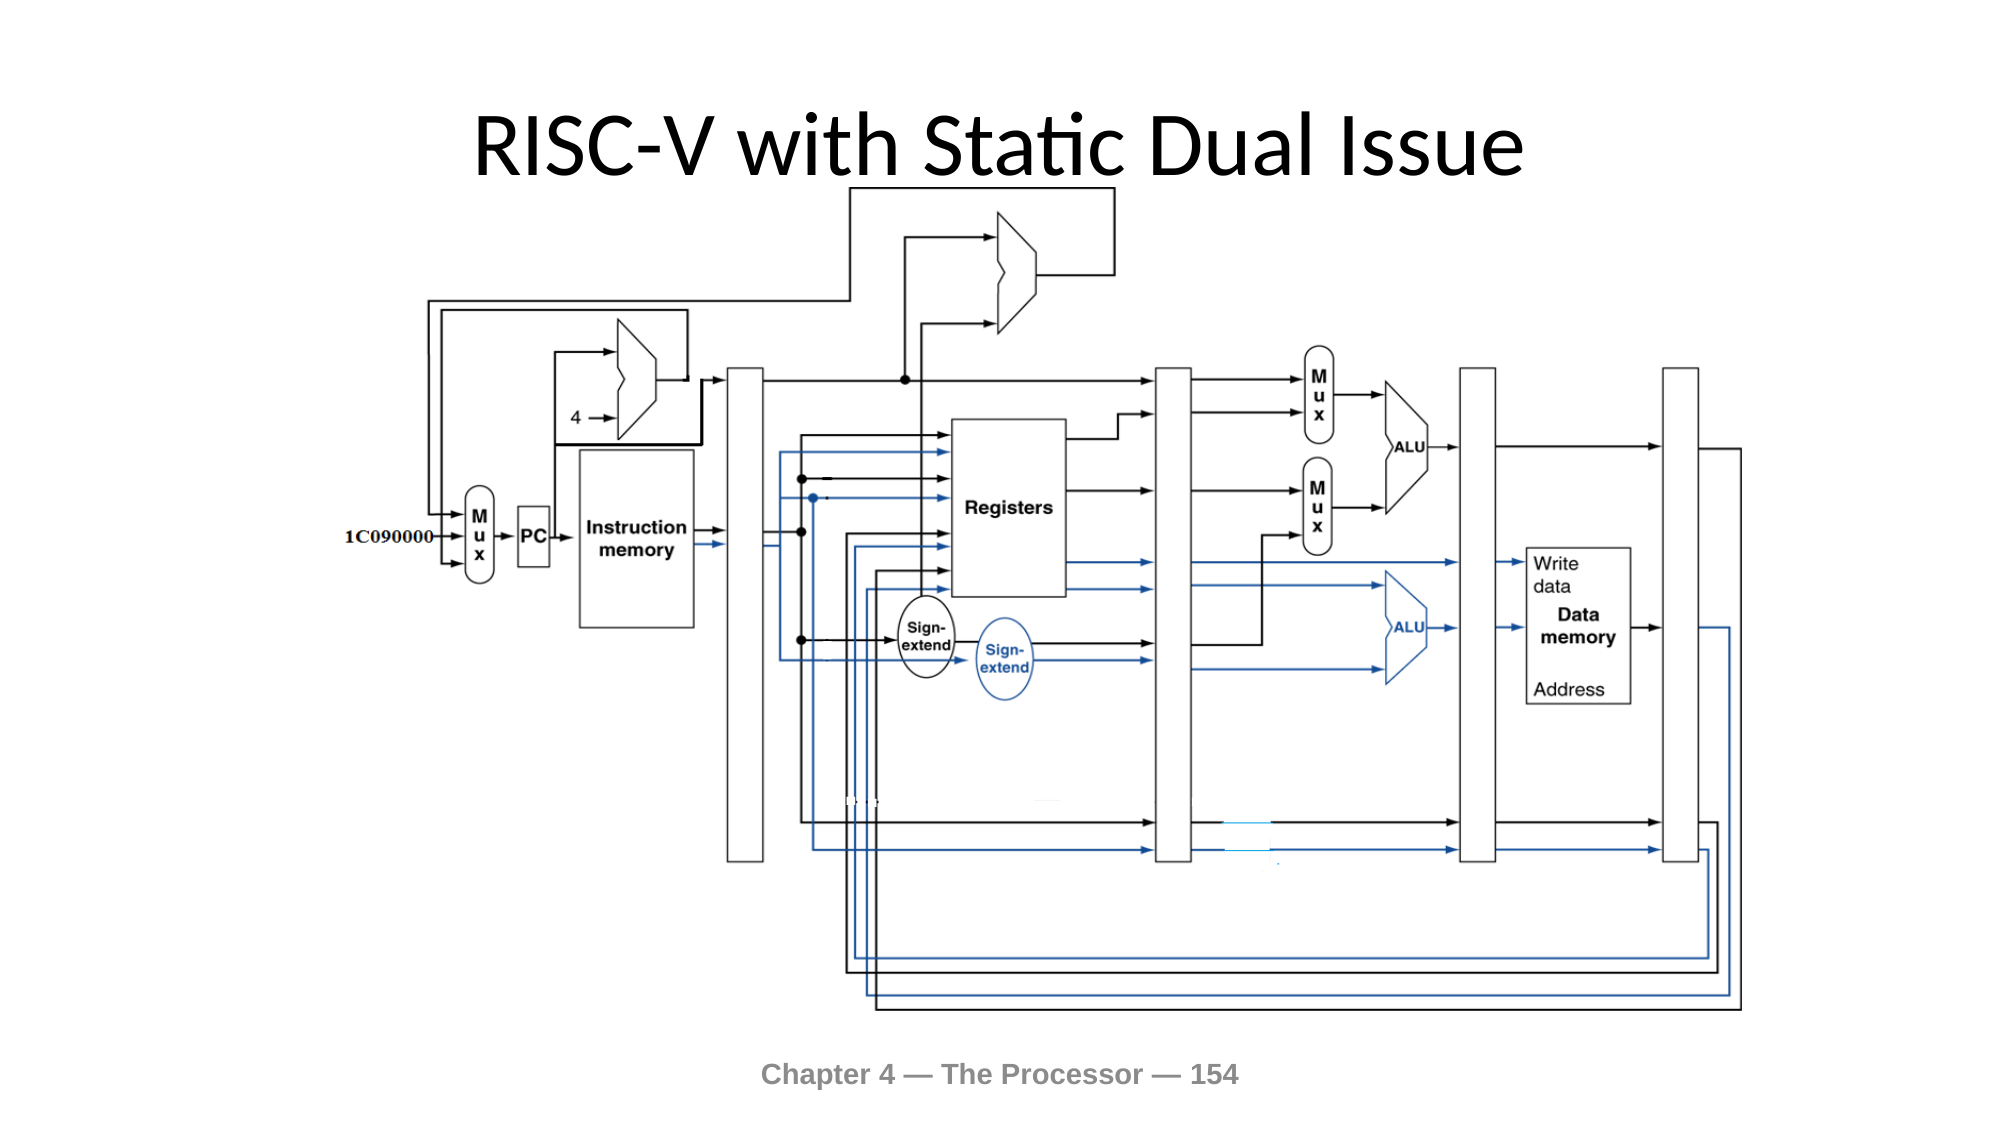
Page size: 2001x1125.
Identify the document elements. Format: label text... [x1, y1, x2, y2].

picture [338, 186, 1743, 1012]
title RISC-V with Static Dual Issue [99, 45, 1900, 233]
footer Chapter 4 — The Processor — 154 [683, 1042, 1317, 1103]
